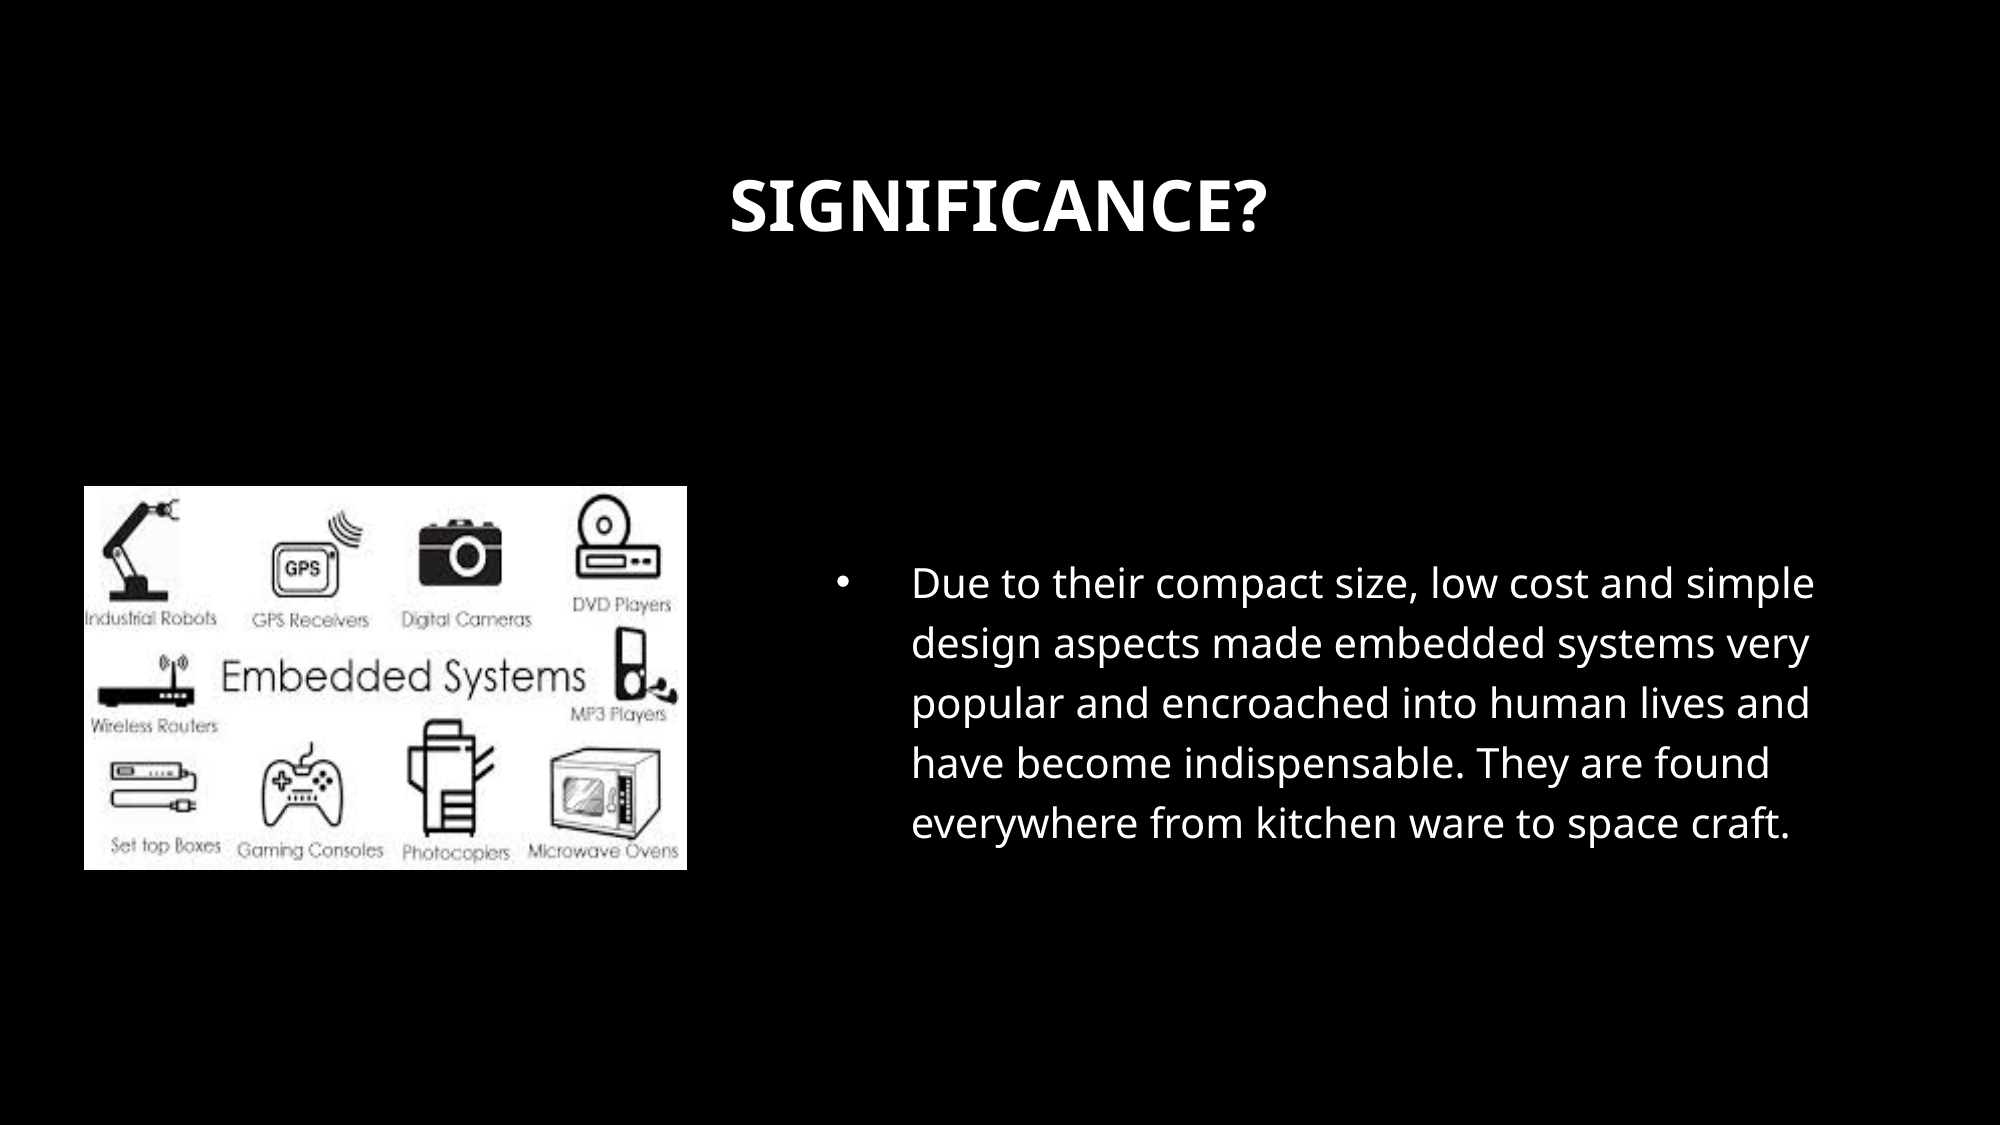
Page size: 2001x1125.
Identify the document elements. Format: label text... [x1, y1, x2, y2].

list Due to their compact size, low cost and simple design aspects made embedded systems very popular and encroached into human lives and have become indispensable. They are found everywhere from kitchen ware to space craft. [820, 424, 1842, 969]
title Significance? [149, 99, 1849, 318]
picture [84, 486, 688, 871]
